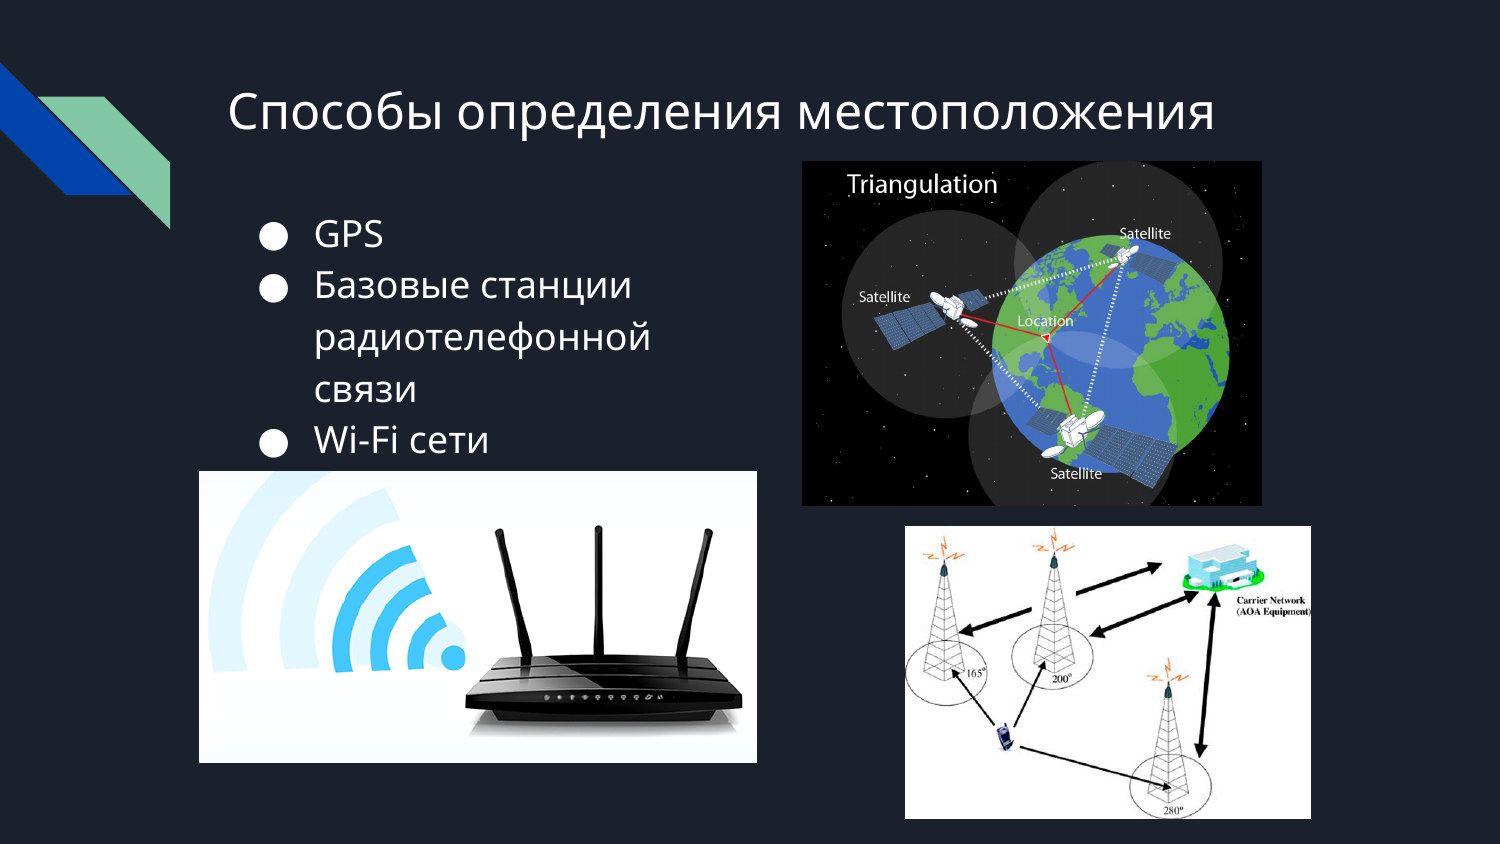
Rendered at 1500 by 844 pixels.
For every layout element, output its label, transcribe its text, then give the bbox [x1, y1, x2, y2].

picture [905, 526, 1311, 820]
title Способы определения местоположения [212, 64, 1368, 215]
list GPS Базовые станции радиотелефонной связи Wi-Fi сети [223, 187, 763, 431]
picture [199, 471, 757, 764]
picture [801, 161, 1262, 507]
